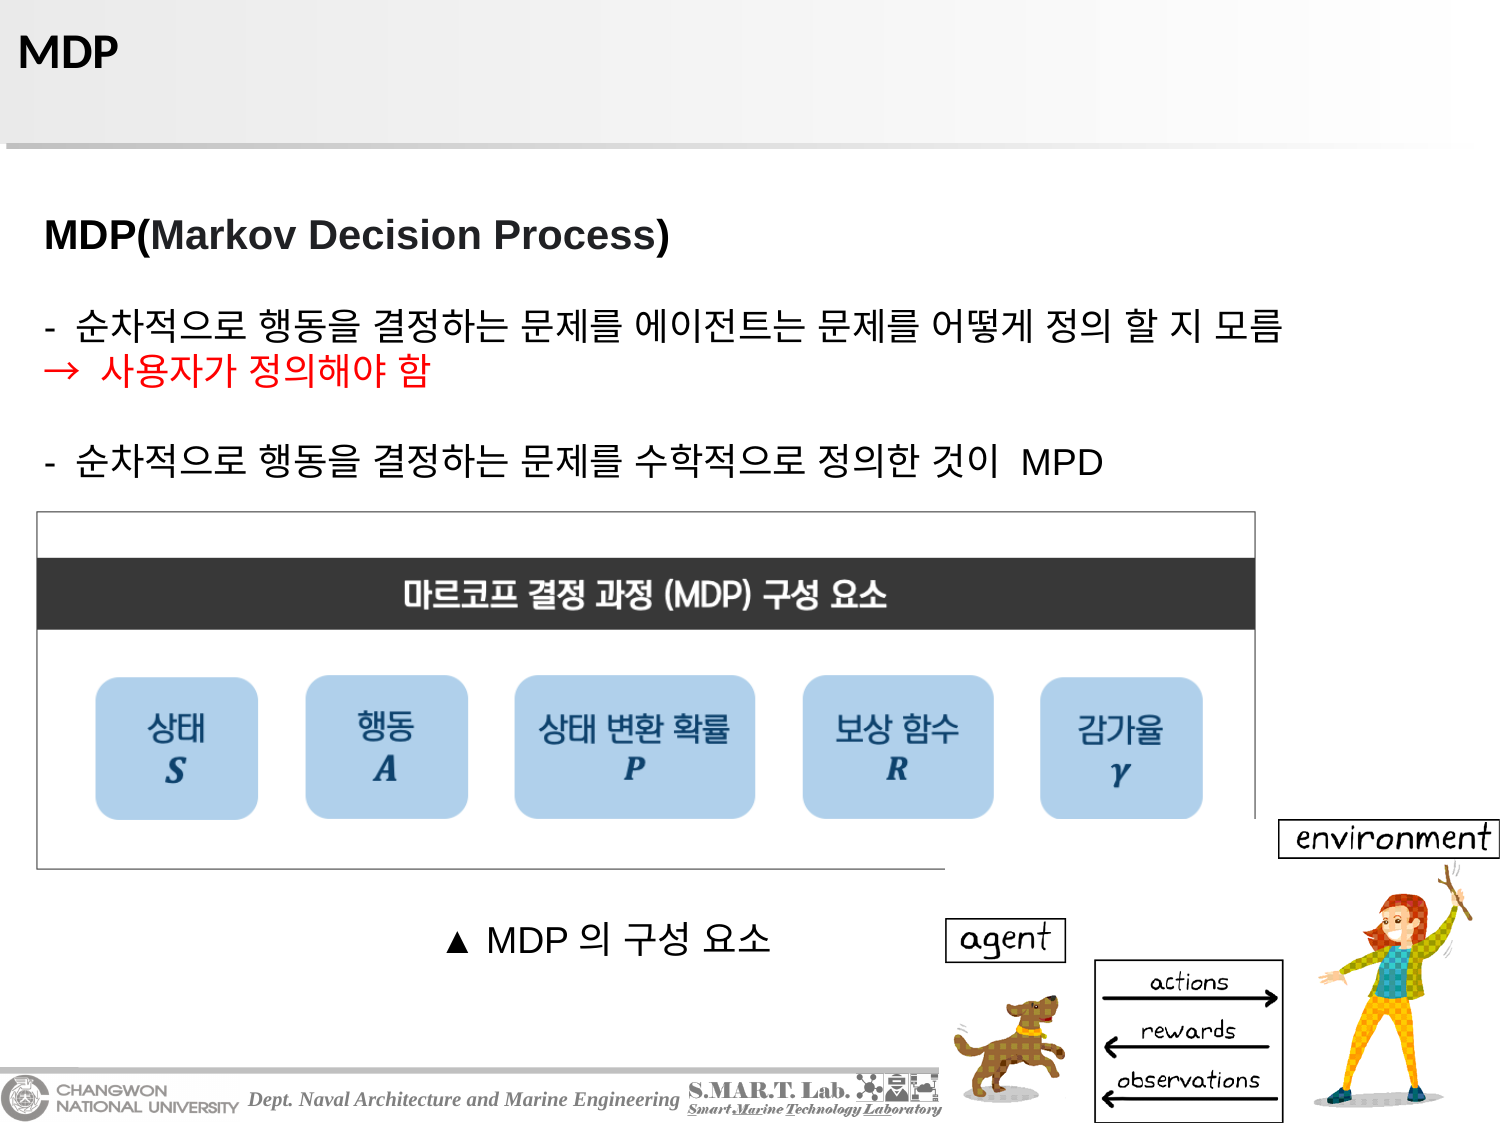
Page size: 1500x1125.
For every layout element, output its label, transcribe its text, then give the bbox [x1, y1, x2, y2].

text_box [0, 1074, 240, 1122]
title MDP [2, 10, 1353, 88]
picture [28, 505, 1500, 1125]
text_box ▲ MDP의 구성 요소 [399, 908, 811, 969]
text_box MDP(Markov Decision Process) - 순차적으로 행동을 결정하는 문제를 에이전트는 문제를 어떻게 정의 할 지 모름 → 사용자가 정의해야 함 - 순차적으로 행동을 결정하는 문제를 수학적으로 정의한 것이 MPD [28, 200, 1400, 491]
